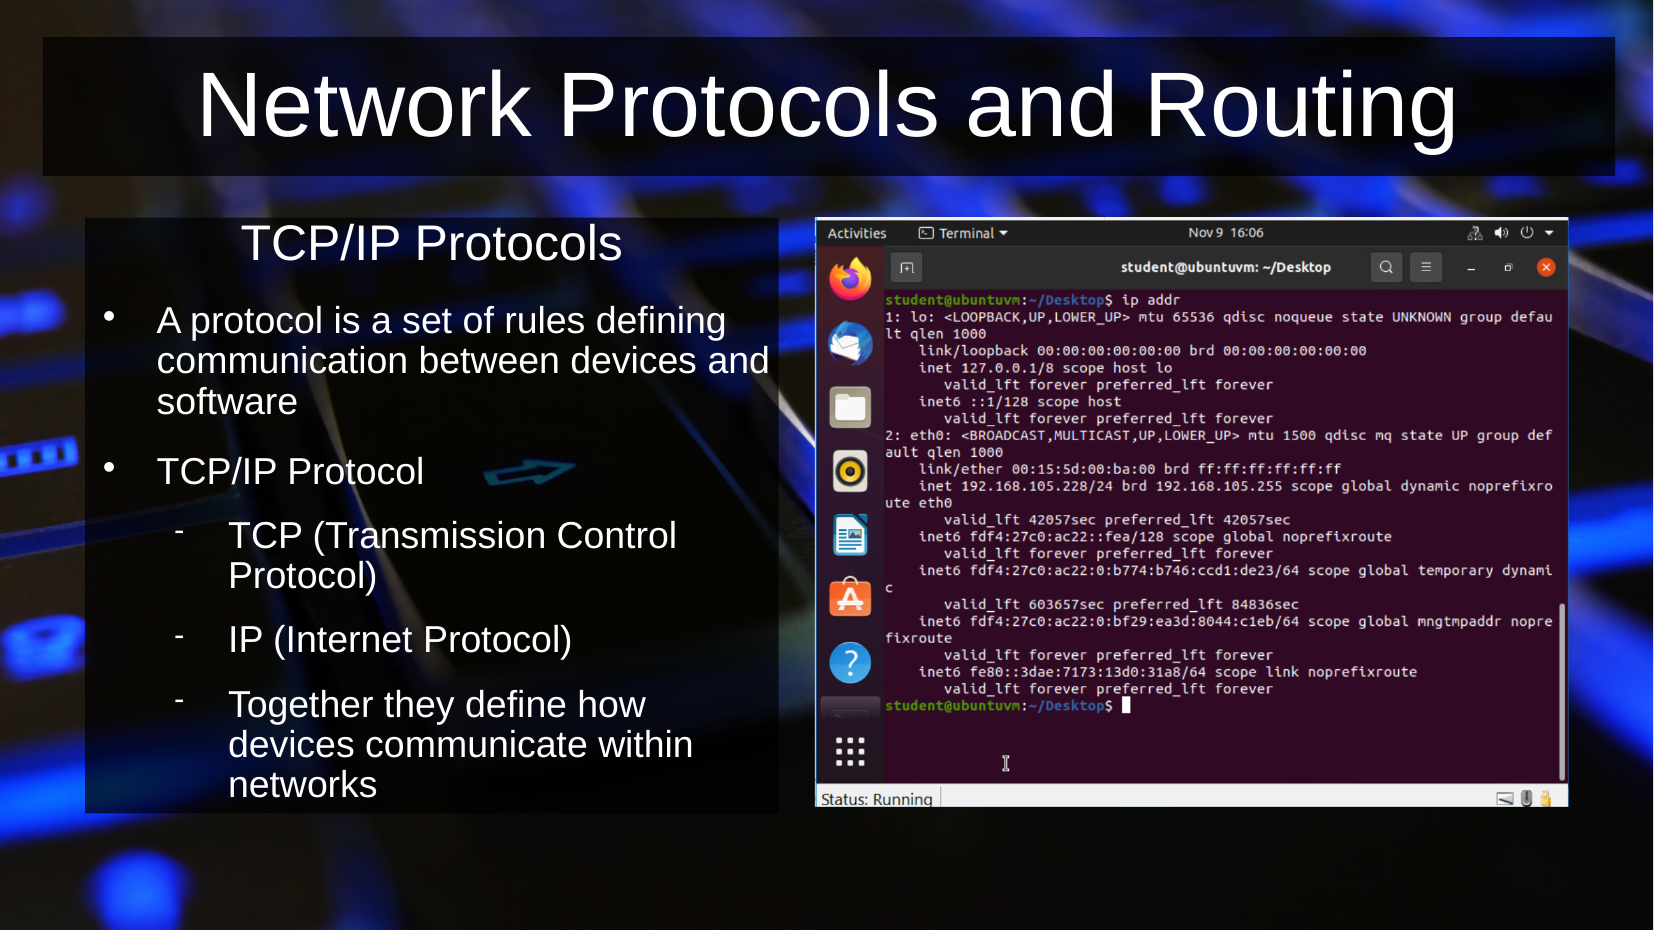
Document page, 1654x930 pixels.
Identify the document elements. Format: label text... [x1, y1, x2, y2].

list TCP/IP Protocols A protocol is a set of rules defining communication between devices and software TCP/IP Protocol TCP (Transmission Control Protocol) IP (Internet Protocol) Together they define how devices communicate within networks [85, 217, 779, 814]
title Network Protocols and Routing [42, 37, 1616, 176]
picture [0, 0, 1654, 930]
